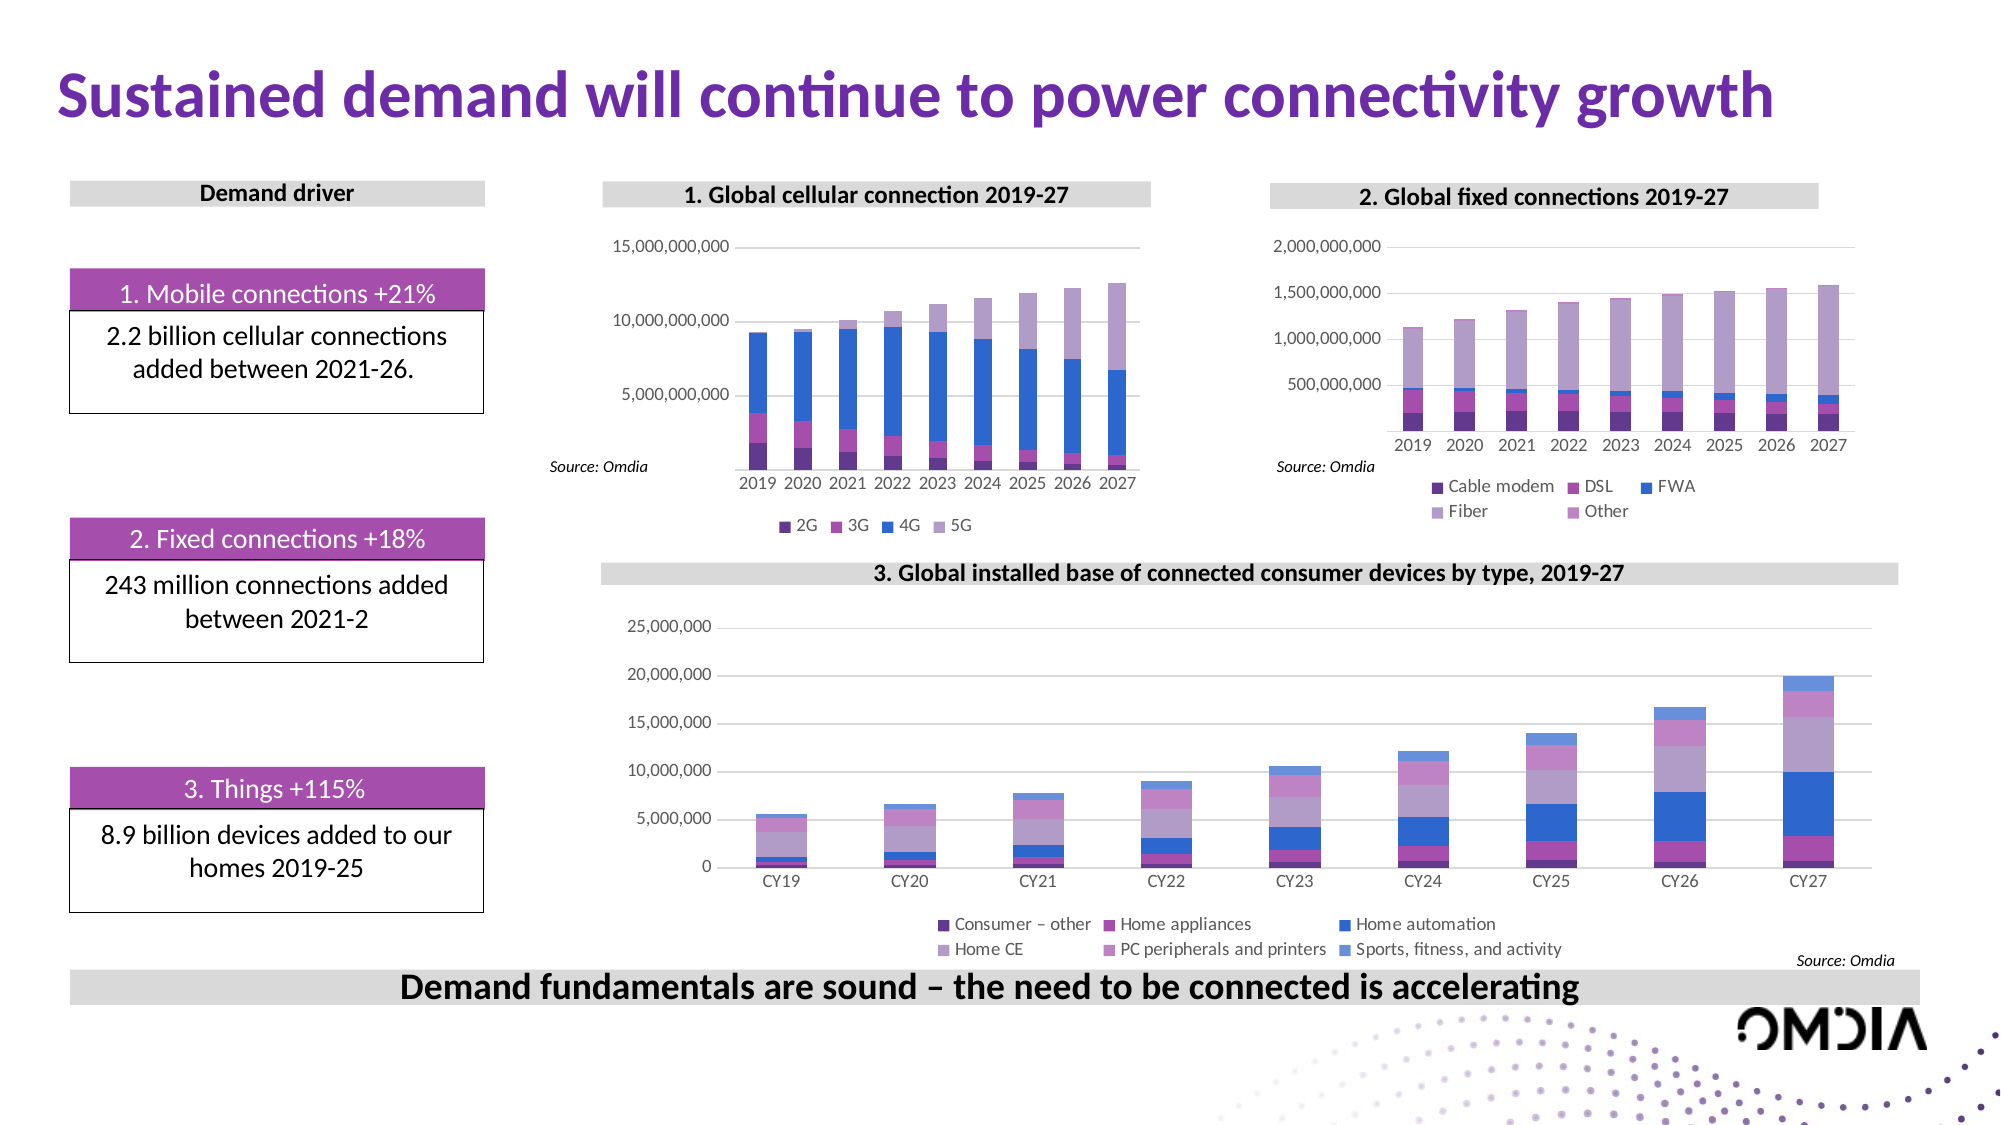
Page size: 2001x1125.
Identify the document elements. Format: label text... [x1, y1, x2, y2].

text_box 1. Global cellular connection 2019-27 [602, 181, 1151, 208]
text_box 3. Global installed base of connected consumer devices by type, 2019-27 [601, 562, 1899, 585]
title Sustained demand will continue to power connectivity growth [42, 55, 1878, 145]
chart [601, 611, 1899, 966]
text_box 2. Global fixed connections 2019-27 [1270, 182, 1819, 209]
picture [0, 0, 2001, 1125]
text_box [69, 517, 485, 664]
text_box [69, 766, 485, 913]
text_box Source: Omdia [1782, 941, 1911, 969]
text_box Source: Omdia [535, 448, 601, 483]
chart [601, 232, 1151, 543]
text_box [69, 268, 485, 414]
text_box Demand fundamentals are sound – the need to be connected is accelerating [69, 969, 1920, 1005]
chart [1260, 232, 1867, 529]
text_box Demand driver [69, 180, 485, 207]
